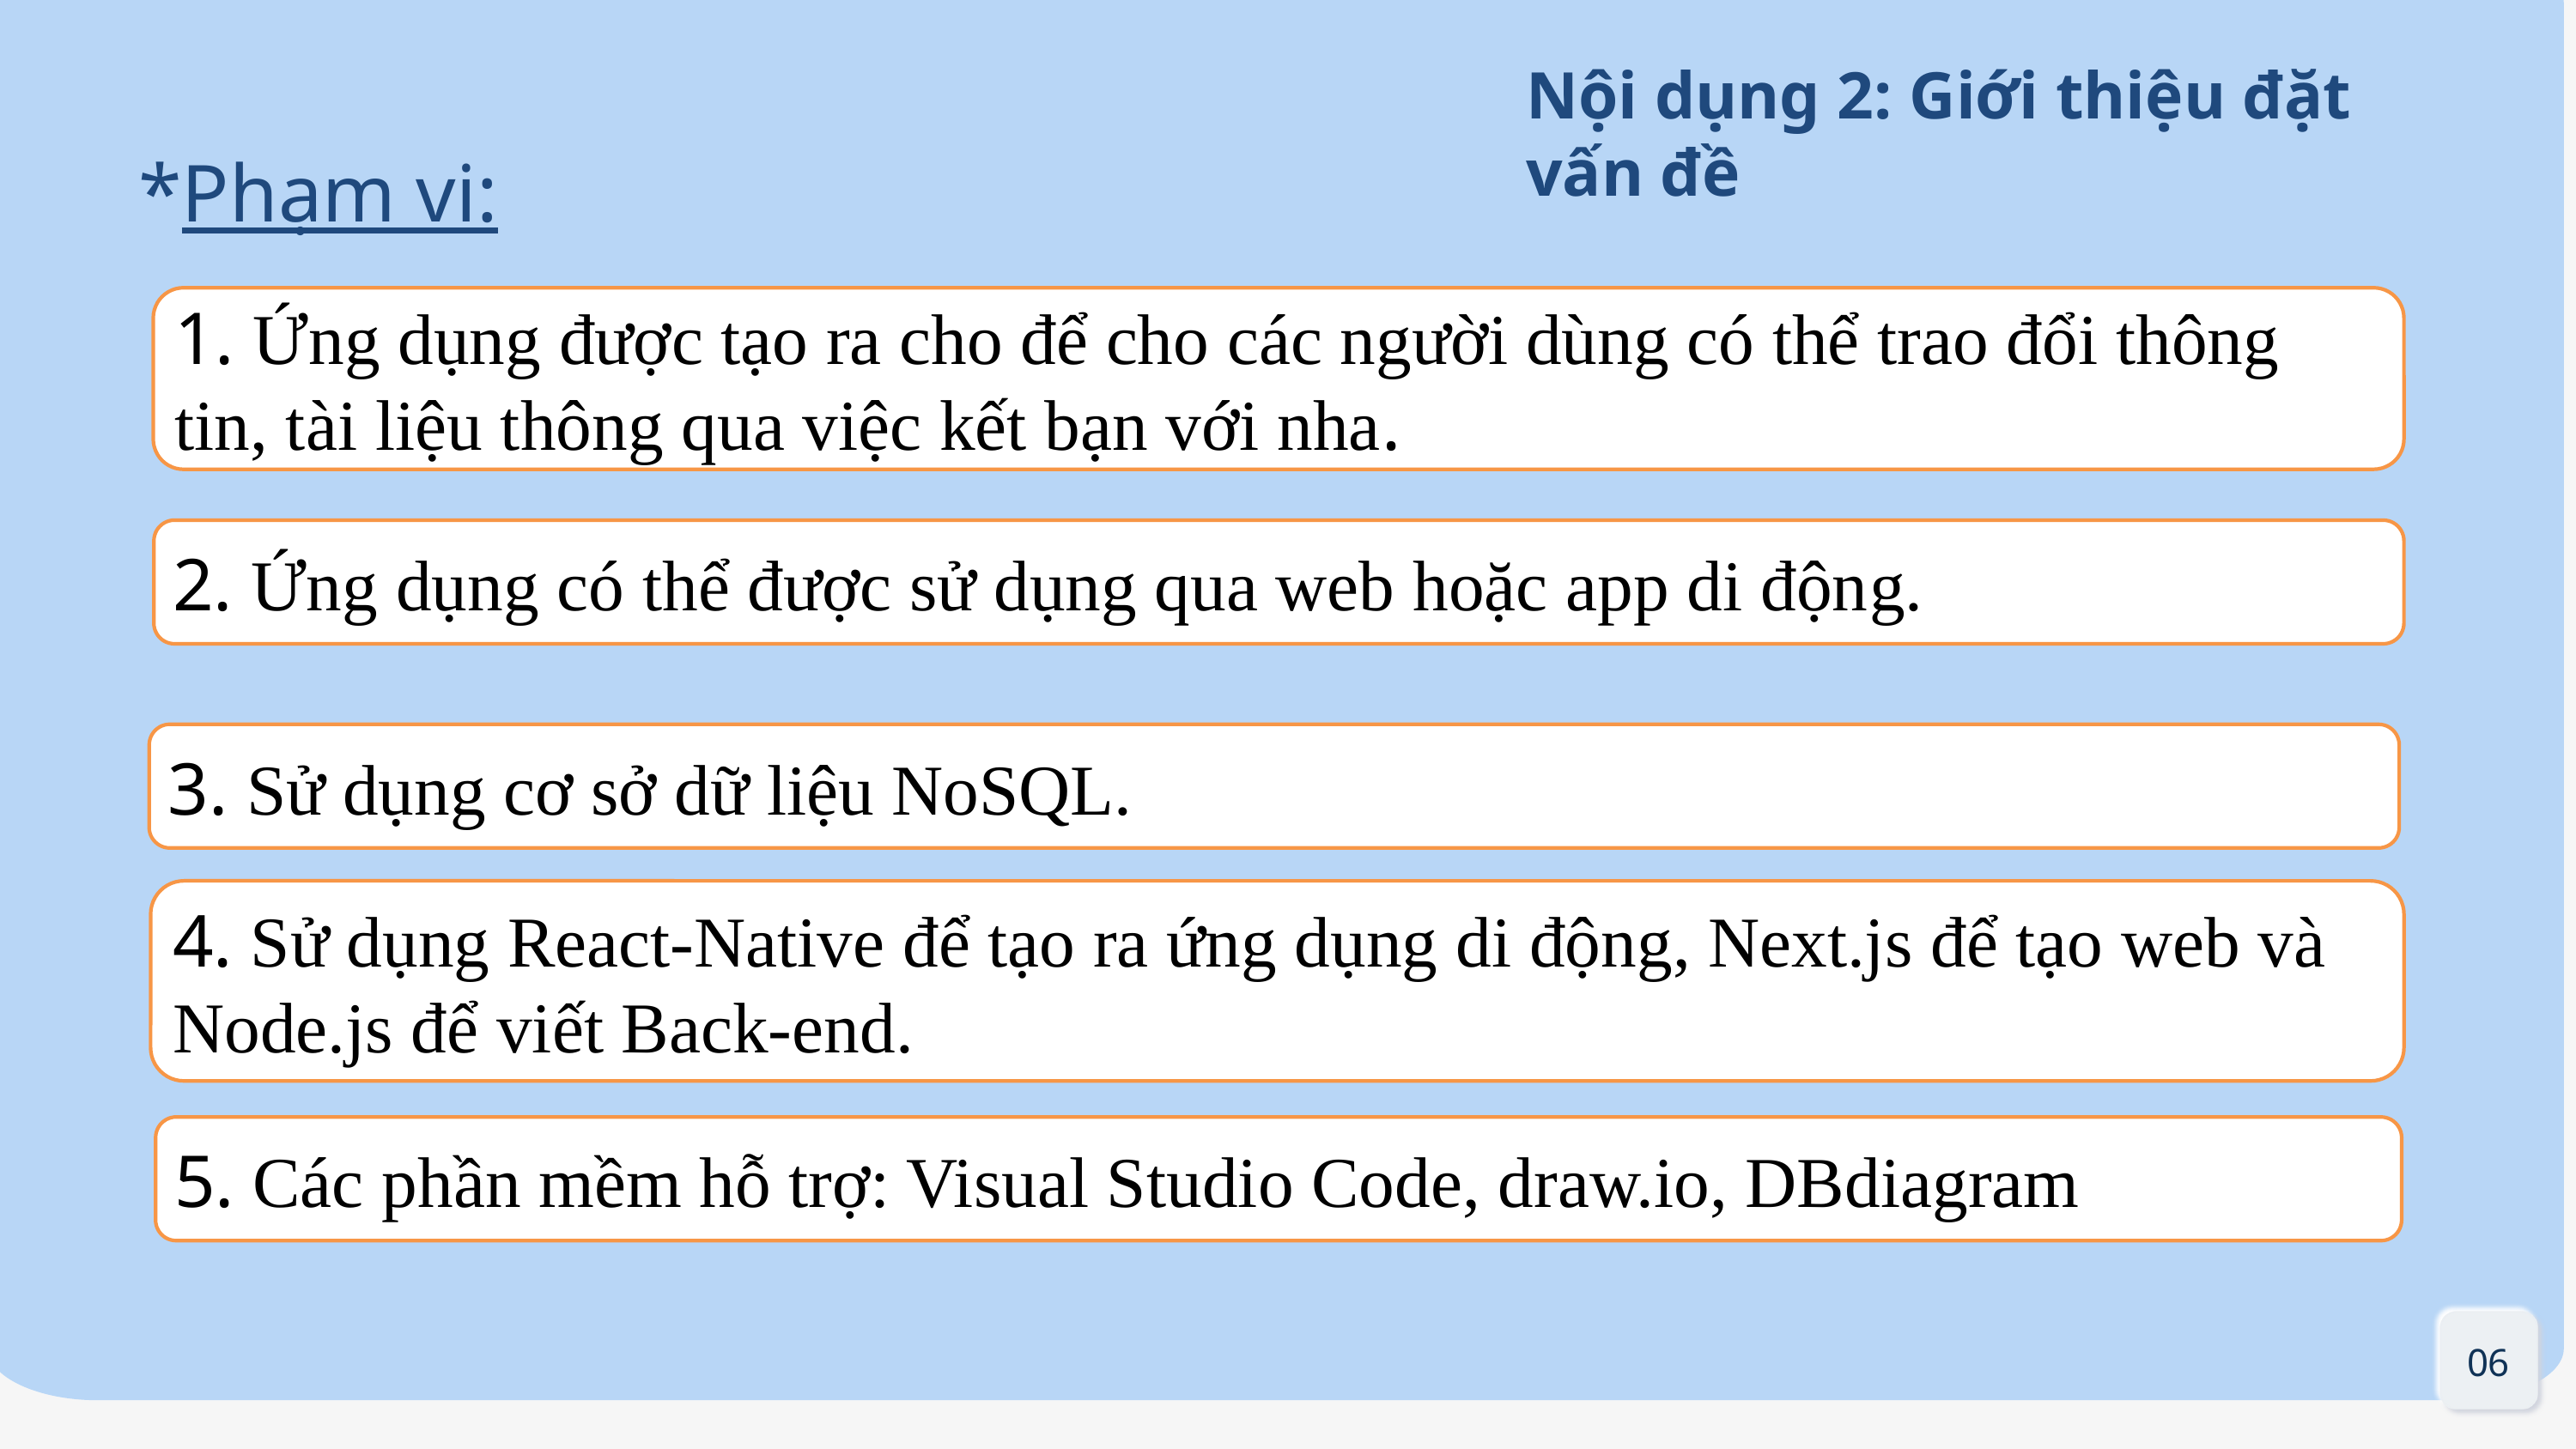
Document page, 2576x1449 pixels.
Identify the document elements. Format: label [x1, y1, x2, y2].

text_box [0, 0, 2565, 1401]
text_box [2430, 1301, 2547, 1418]
